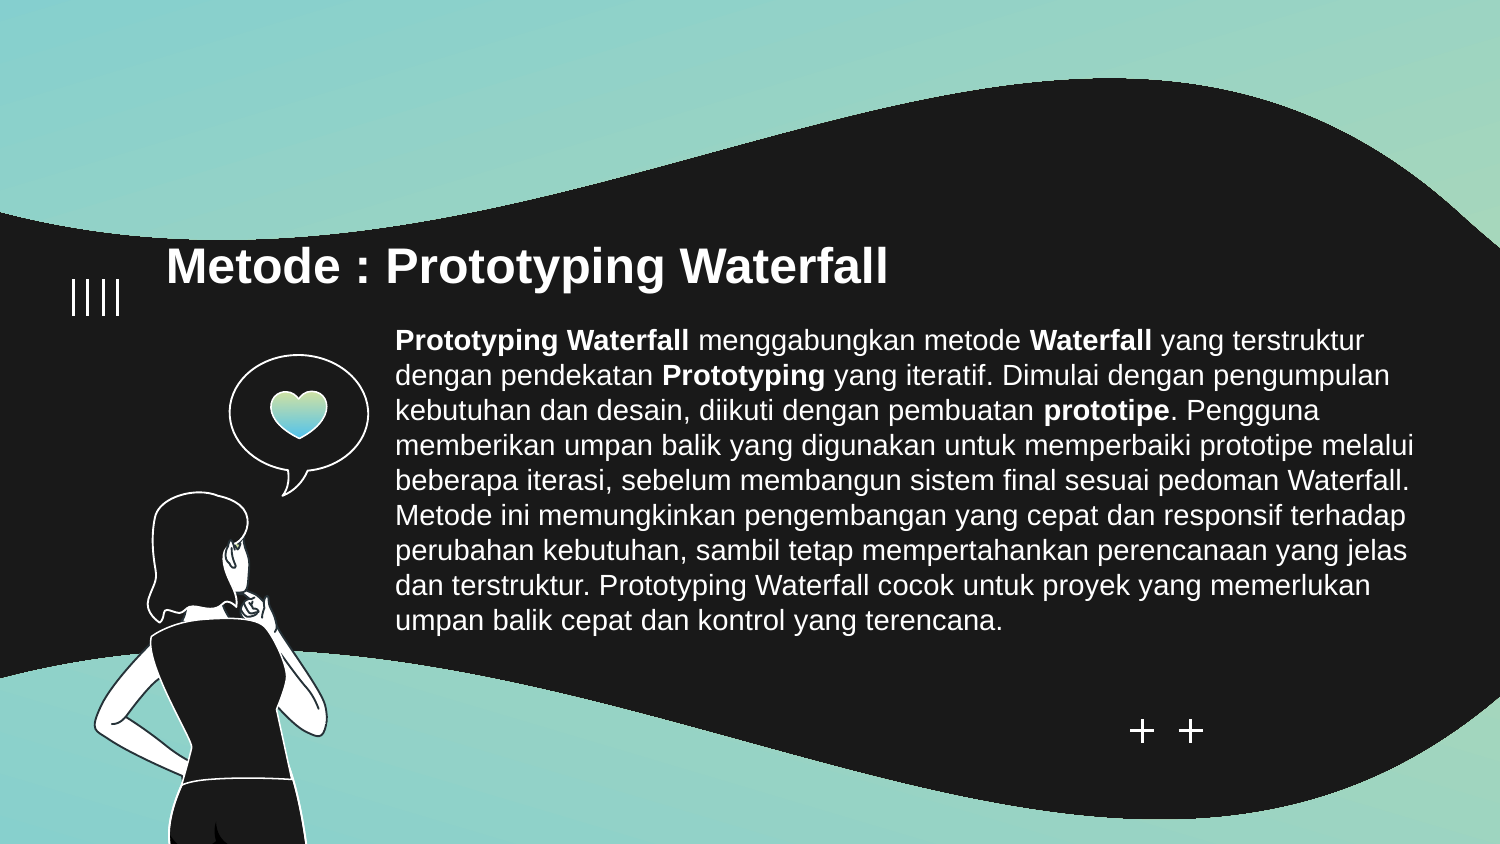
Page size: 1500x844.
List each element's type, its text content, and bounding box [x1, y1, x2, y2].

text_box Prototyping Waterfall menggabungkan metode Waterfall yang terstruktur dengan pendekatan Prototyping yang iteratif. Dimulai dengan pengumpulan kebutuhan dan desain, diikuti dengan pembuatan prototipe. Pengguna memberikan umpan balik yang digunakan untuk memperbaiki prototipe melalui beberapa iterasi, sebelum membangun sistem final sesuai pedoman Waterfall. Metode ini memungkinkan pengembangan yang cepat dan responsif terhadap perubahan kebutuhan, sambil tetap mempertahankan perencanaan yang jelas dan terstruktur. Prototyping Waterfall cocok untuk proyek yang memerlukan umpan balik cepat dan kontrol yang terencana. [380, 314, 1467, 644]
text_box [88, 354, 370, 844]
text_box Metode : Prototyping Waterfall [151, 226, 1349, 362]
